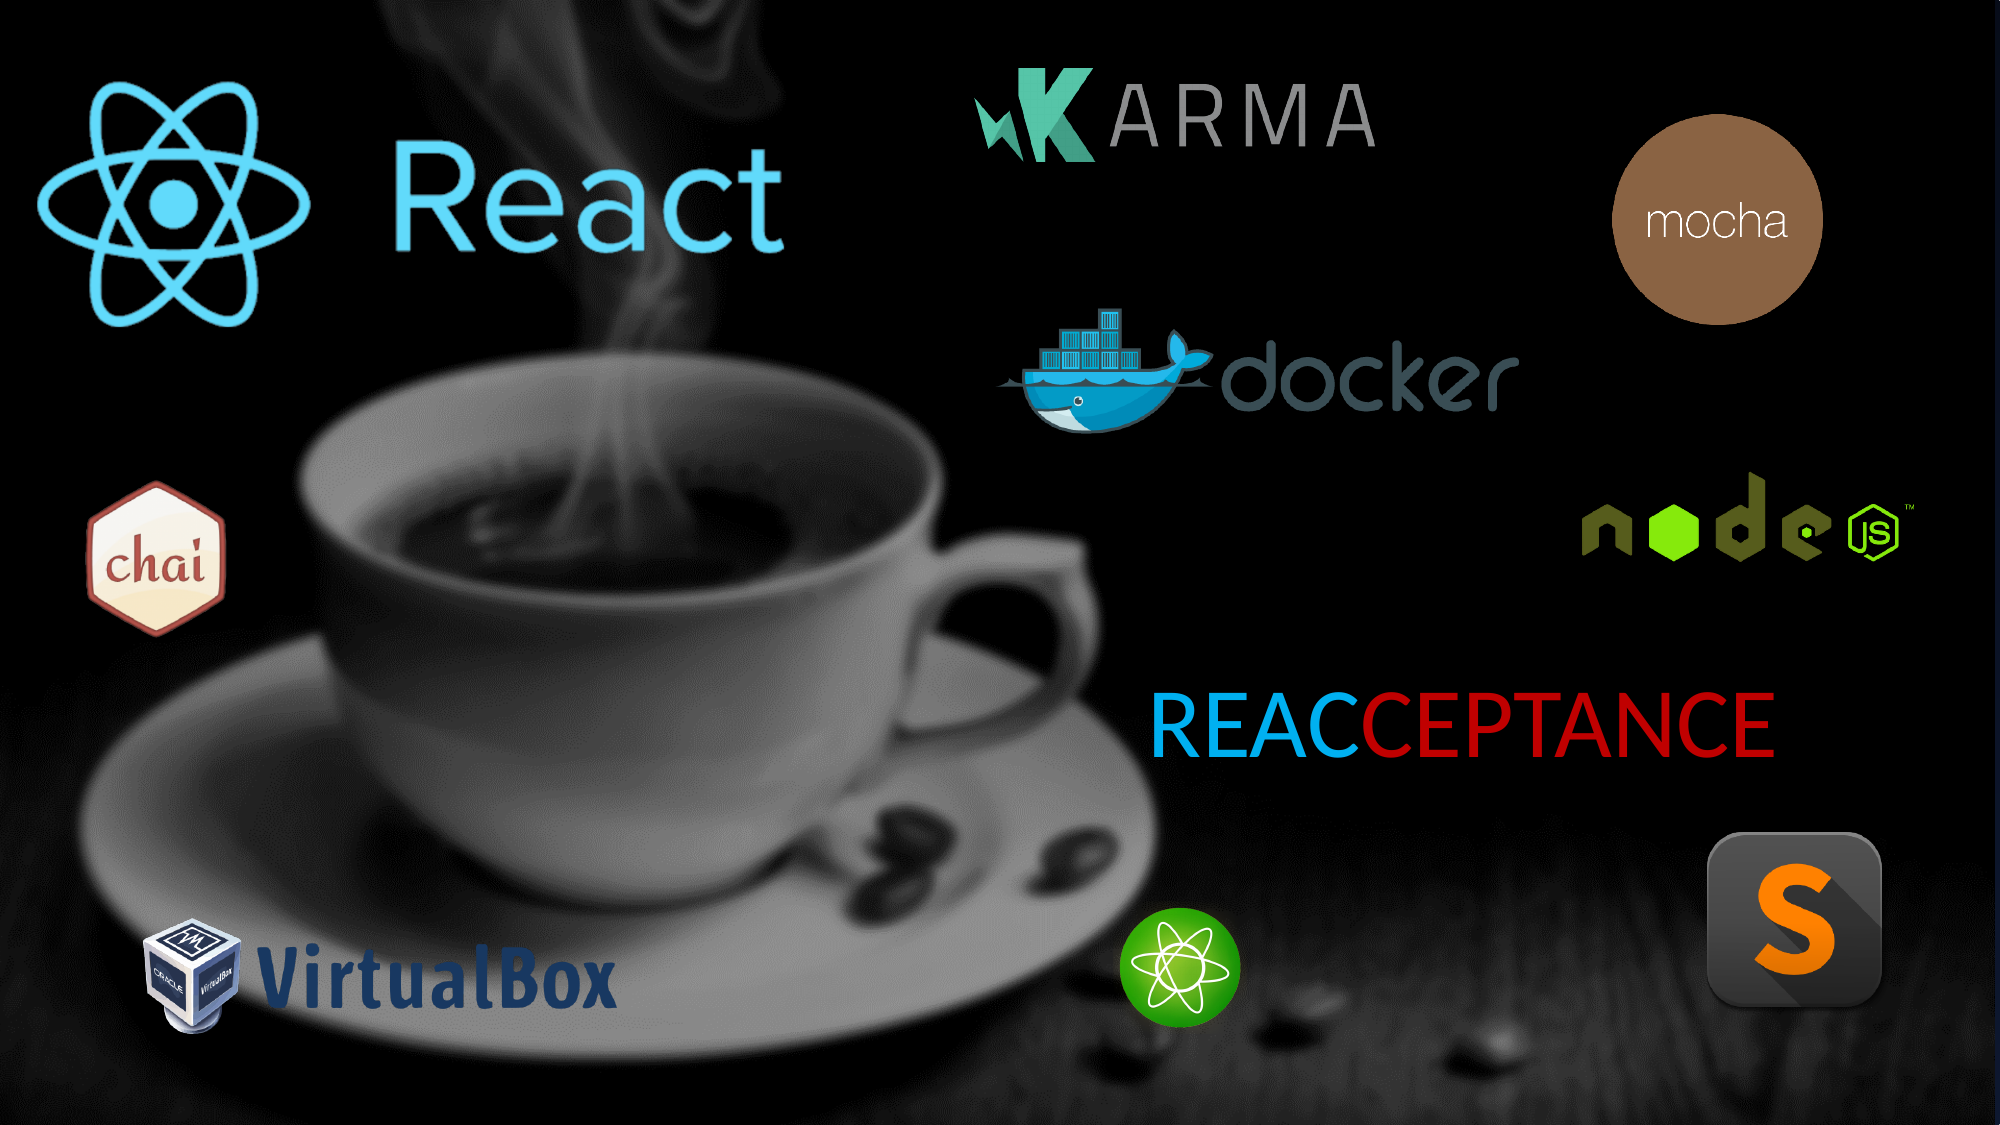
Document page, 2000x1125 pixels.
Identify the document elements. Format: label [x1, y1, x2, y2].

picture [1113, 901, 1247, 1034]
picture [74, 477, 237, 640]
picture [1582, 433, 1914, 600]
picture [994, 308, 1519, 435]
picture [1611, 114, 1823, 326]
list [0, 0, 1995, 1125]
picture [1699, 823, 1890, 1014]
picture [143, 918, 617, 1035]
picture [974, 68, 1375, 162]
picture [30, 67, 795, 339]
